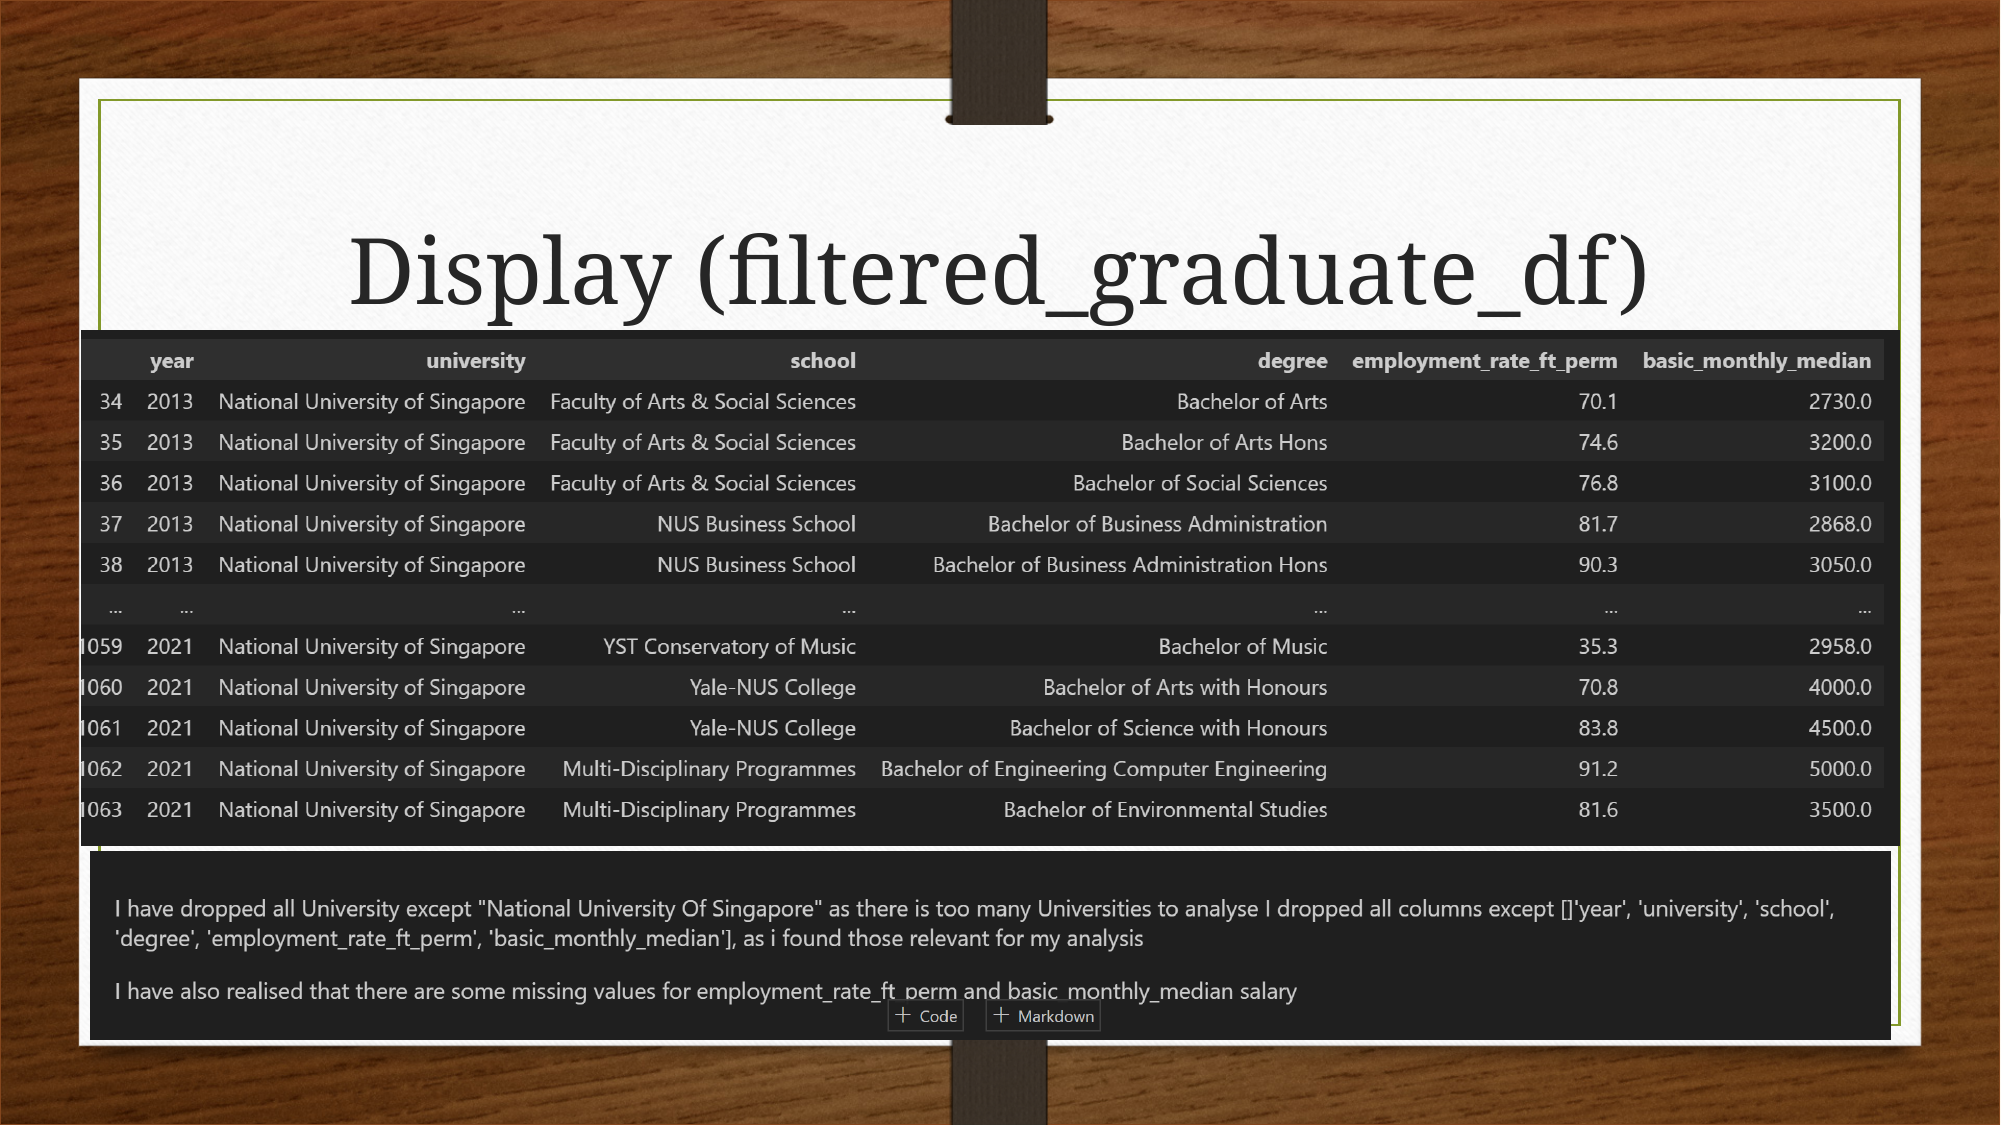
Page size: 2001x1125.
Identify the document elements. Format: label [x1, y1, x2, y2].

list [80, 329, 1900, 846]
picture [90, 851, 1891, 1041]
text_box [0, 0, 2000, 1125]
